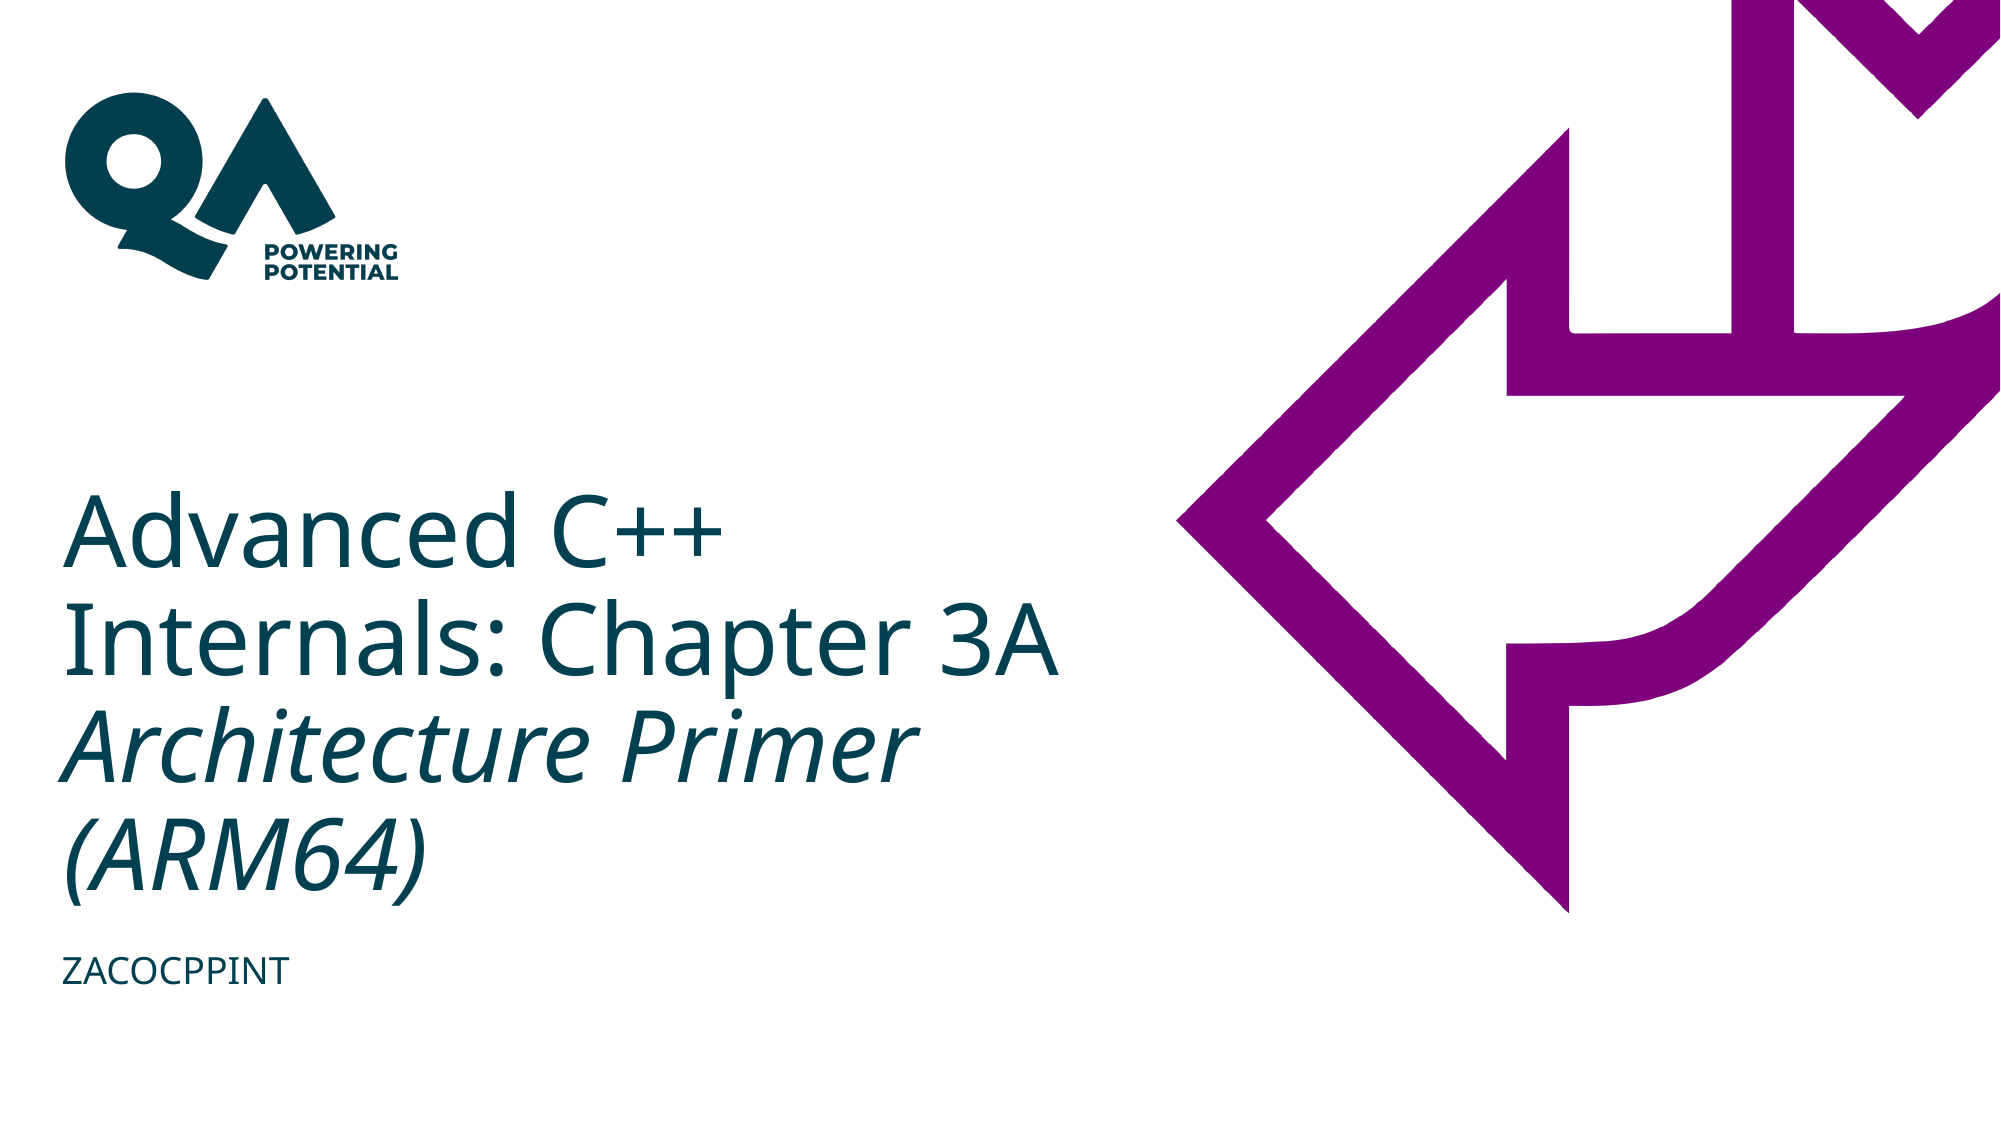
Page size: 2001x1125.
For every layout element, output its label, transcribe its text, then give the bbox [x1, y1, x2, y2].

picture [13, 49, 447, 314]
picture [1164, 0, 2001, 925]
title Advanced C++ Internals: Chapter 3A Architecture Primer (ARM64) [63, 480, 1146, 946]
list ZACOCPPINT [61, 946, 1146, 1059]
